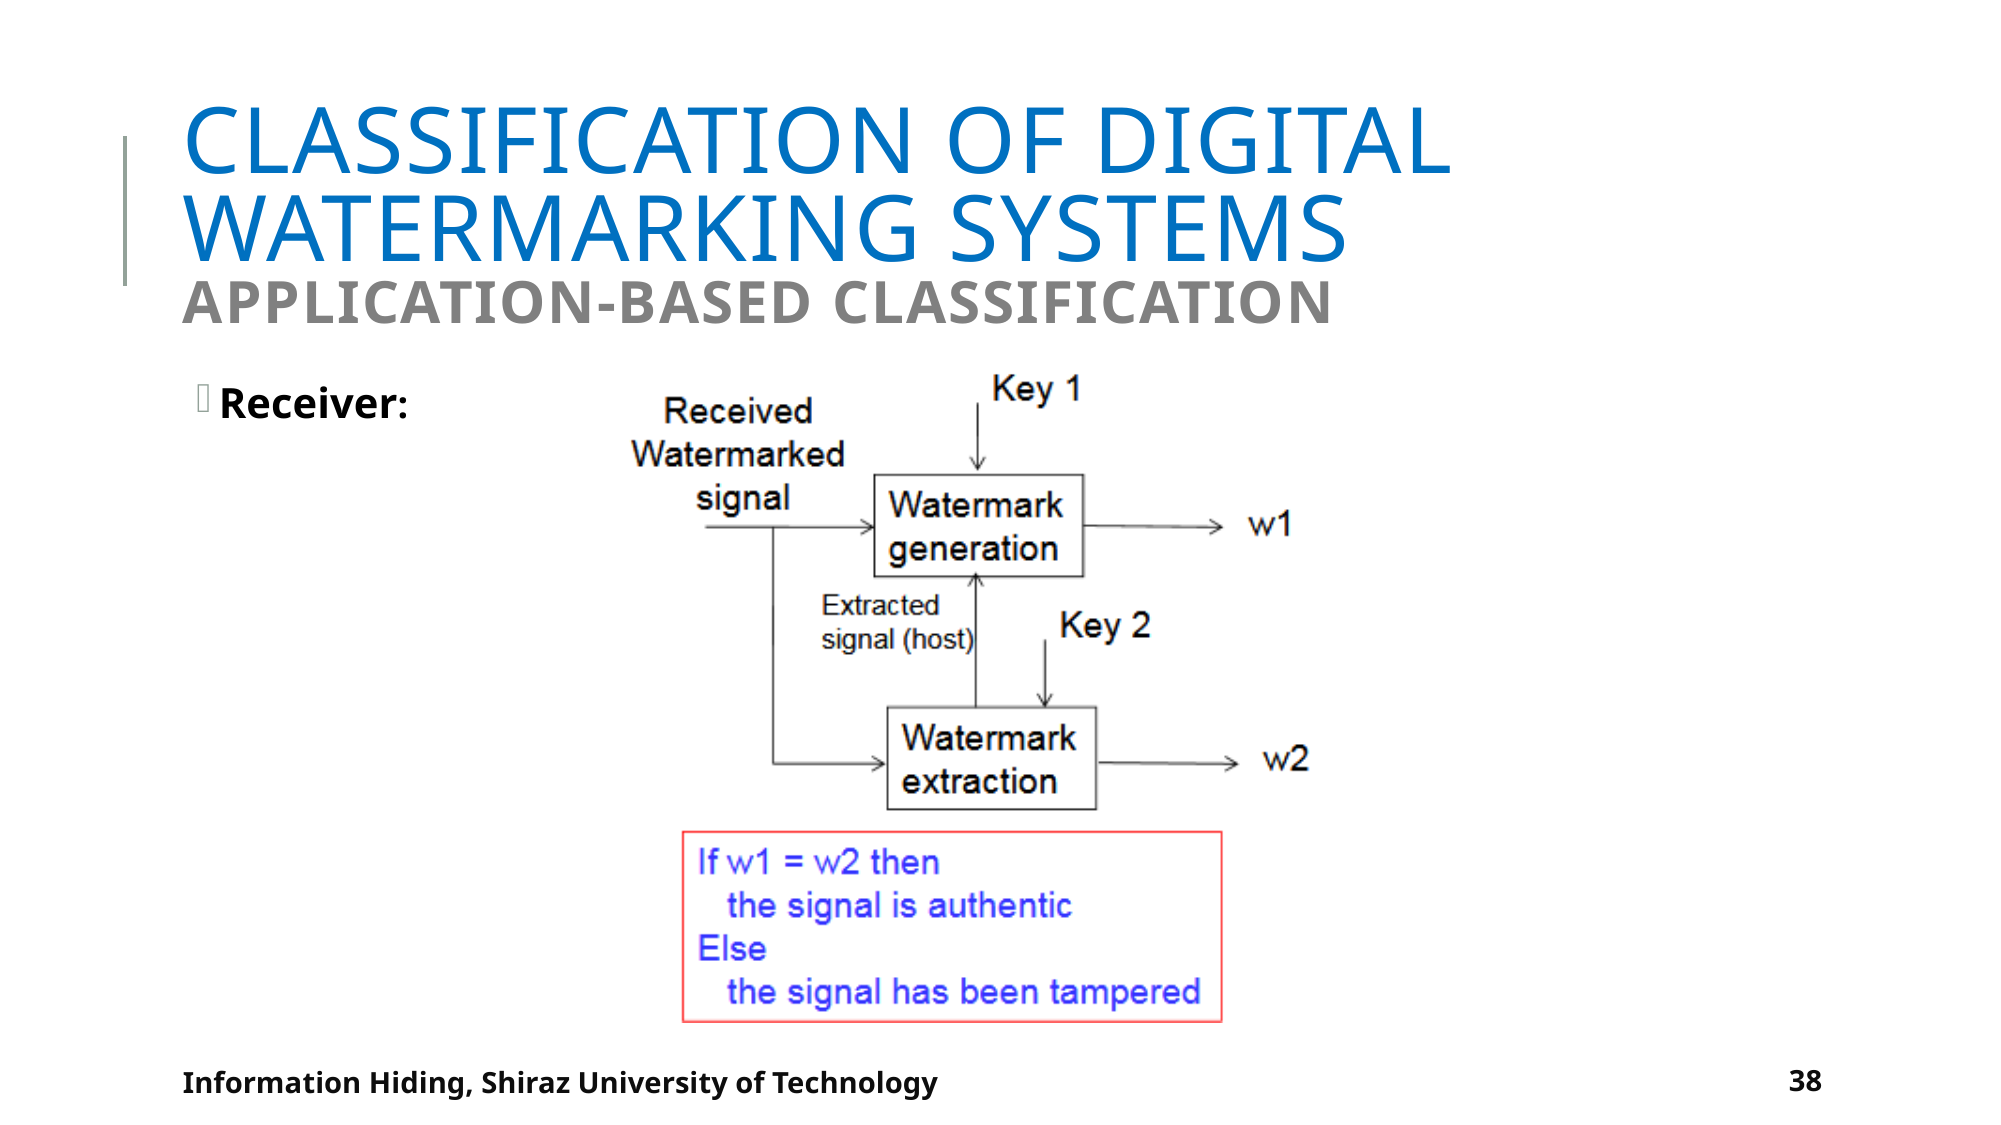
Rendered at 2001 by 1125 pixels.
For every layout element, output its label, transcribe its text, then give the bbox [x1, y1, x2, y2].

footer Information Hiding, Shiraz University of Technology [168, 1059, 1773, 1105]
list Receiver: [168, 375, 1853, 1035]
title Classification of Digital Watermarking Systems Application-based Classification [168, 96, 1853, 342]
picture [446, 341, 1437, 1023]
slide_number 38 [1773, 1059, 1853, 1105]
